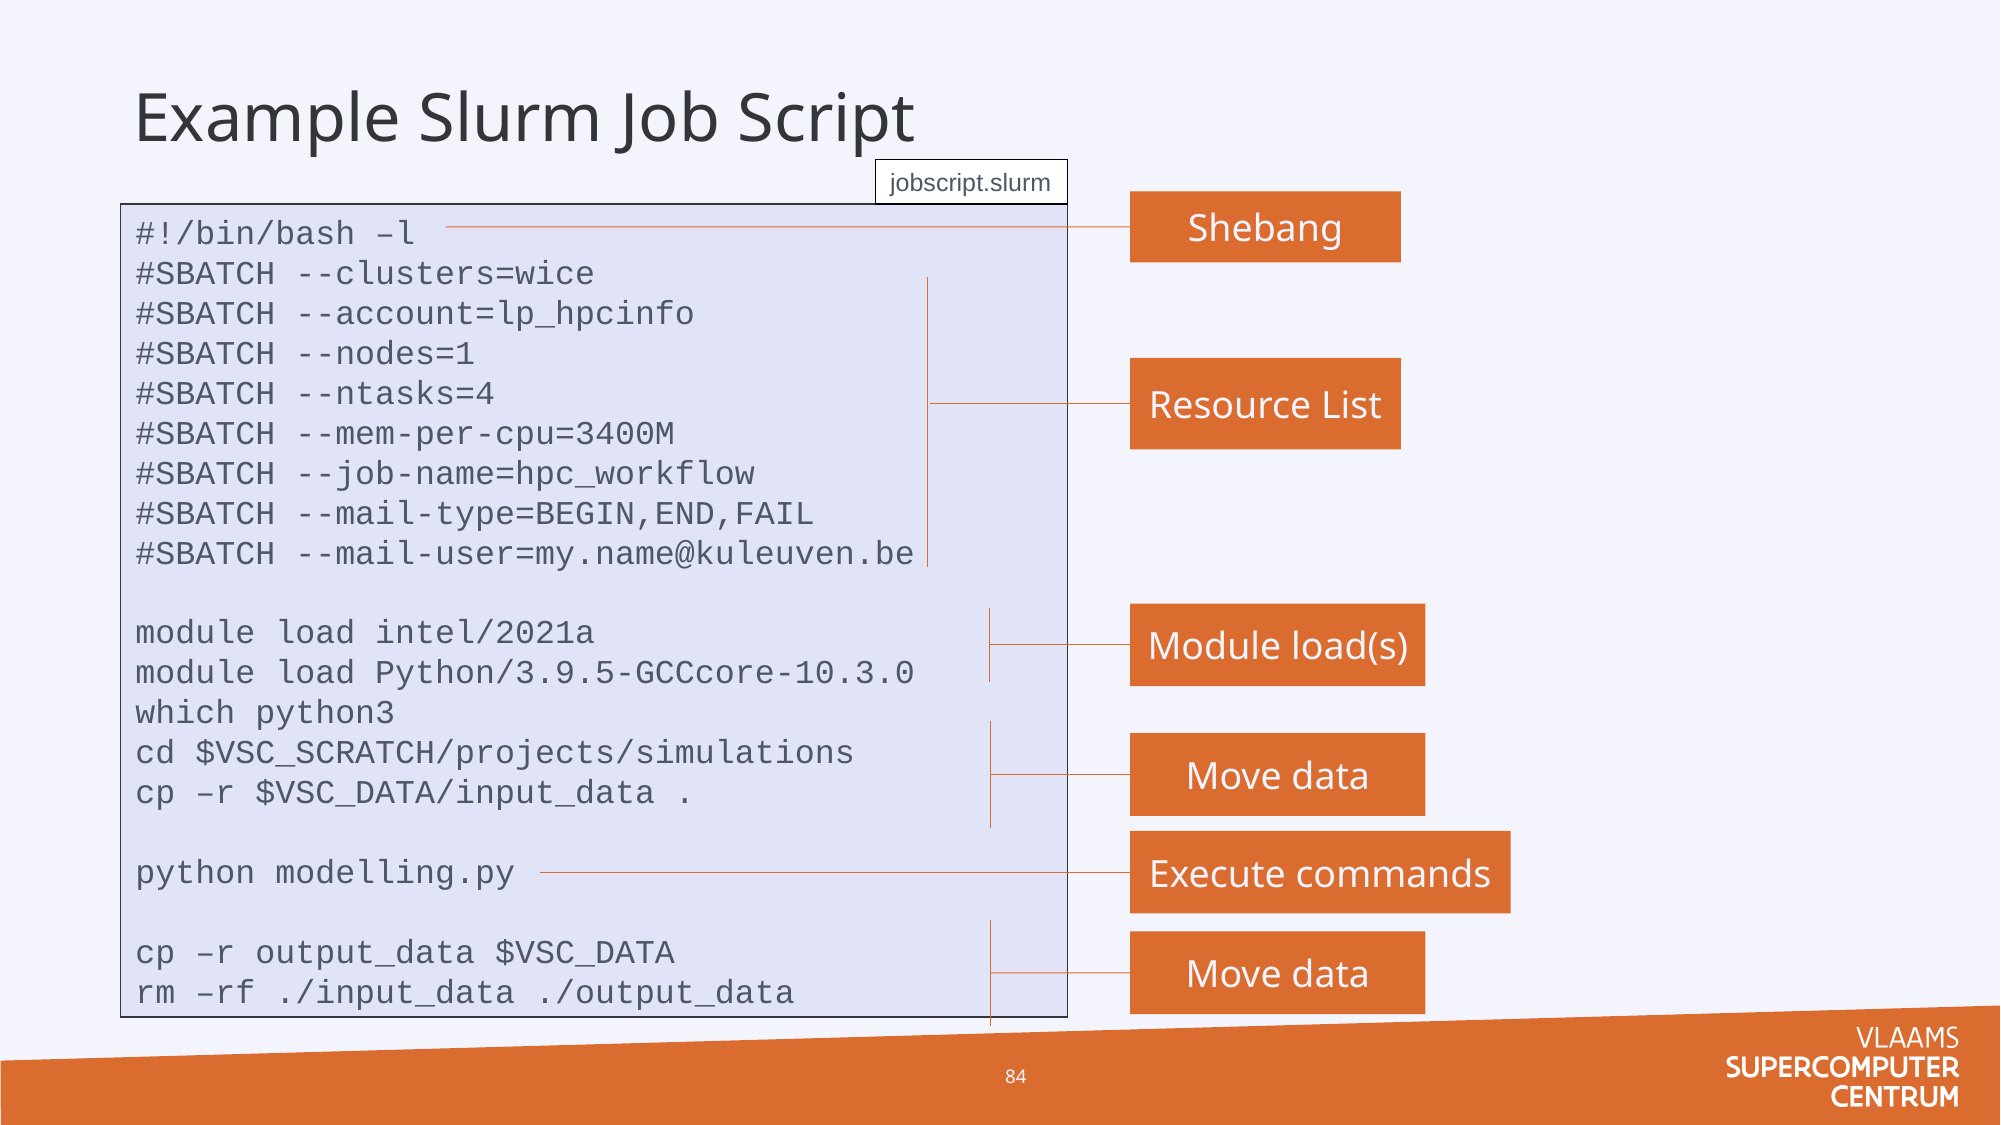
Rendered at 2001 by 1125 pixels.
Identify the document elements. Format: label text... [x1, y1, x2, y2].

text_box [540, 830, 1511, 914]
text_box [927, 276, 1401, 567]
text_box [990, 721, 1426, 828]
text_box 84 [958, 1048, 1042, 1108]
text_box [989, 603, 1426, 687]
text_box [445, 191, 1401, 263]
picture [1725, 1021, 1960, 1117]
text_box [990, 919, 1426, 1026]
text_box Example Slurm Job Script [118, 54, 1941, 185]
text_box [120, 159, 1068, 1048]
